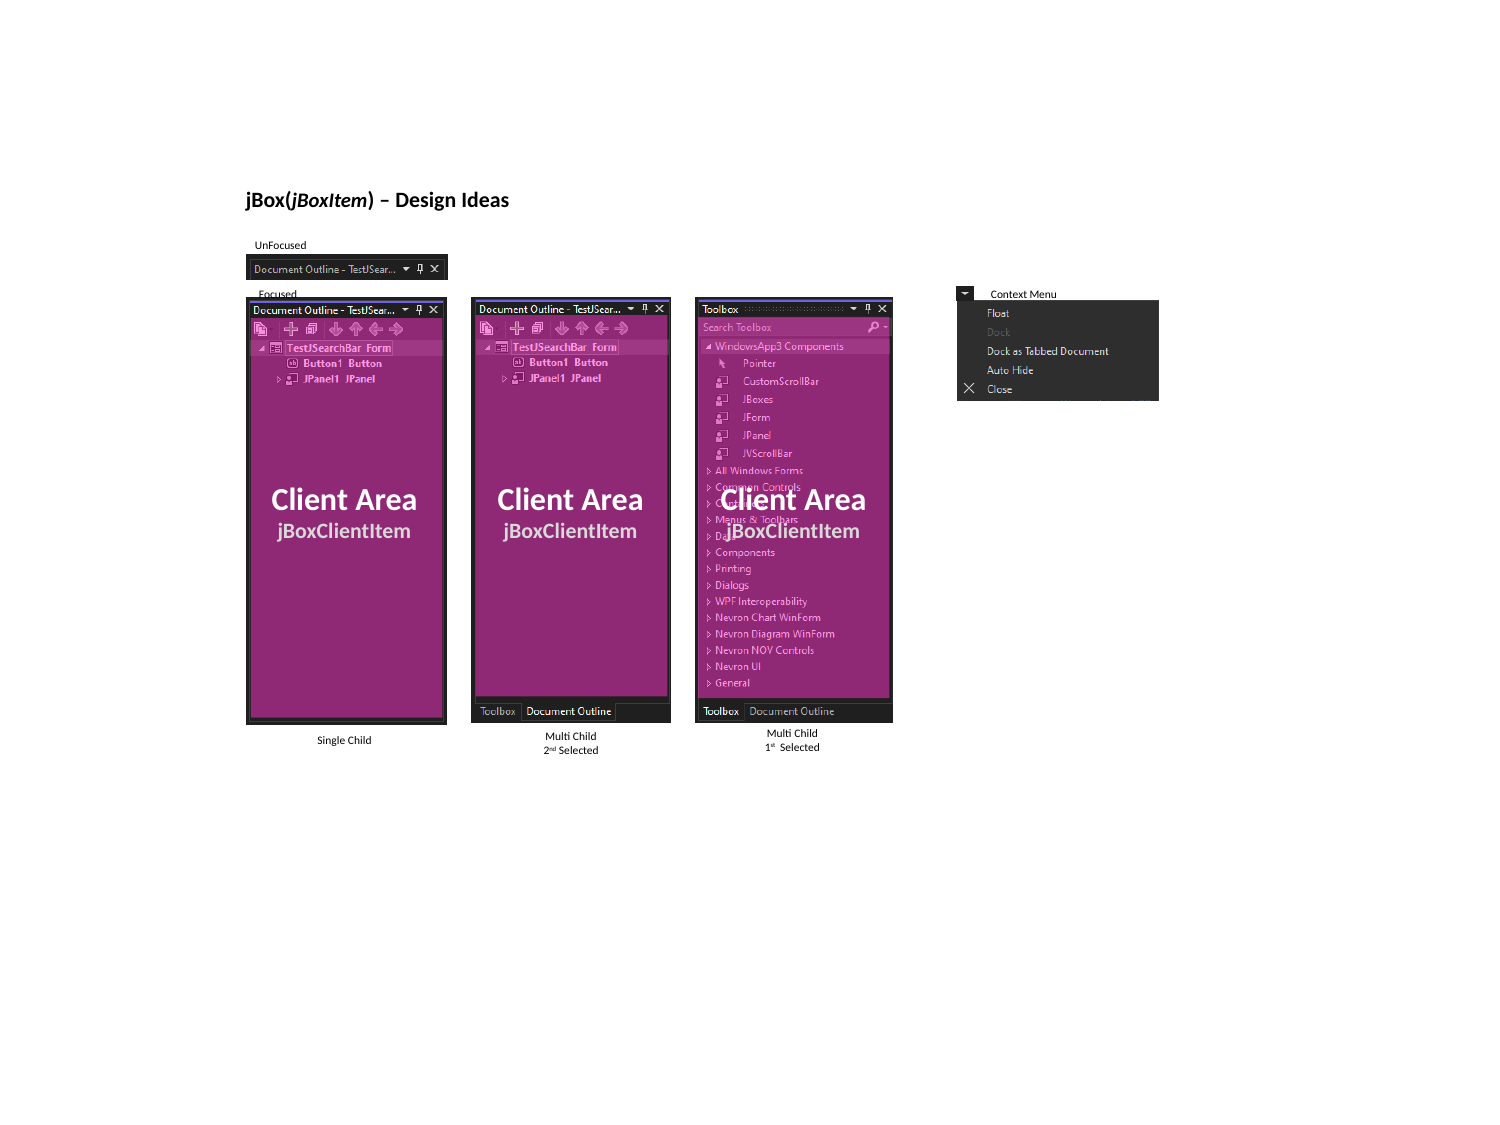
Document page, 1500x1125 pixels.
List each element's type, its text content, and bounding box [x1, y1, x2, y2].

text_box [956, 279, 1159, 401]
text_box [239, 230, 893, 765]
text_box jBox(jBoxItem) – Design Ideas [231, 178, 525, 220]
